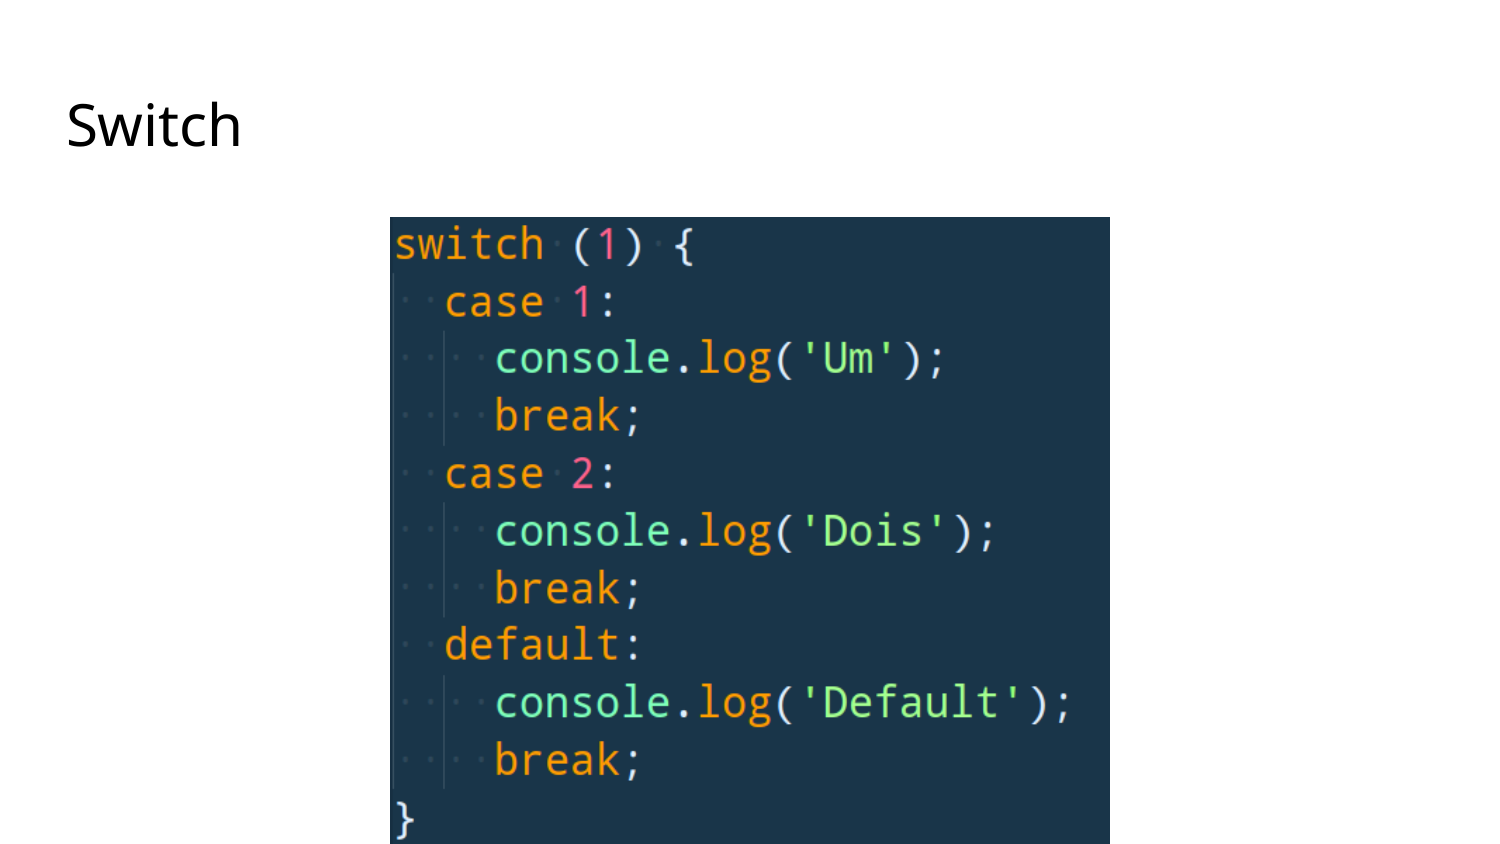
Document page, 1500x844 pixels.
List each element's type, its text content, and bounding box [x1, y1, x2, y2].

picture [390, 217, 1110, 844]
title Switch [51, 72, 1449, 167]
